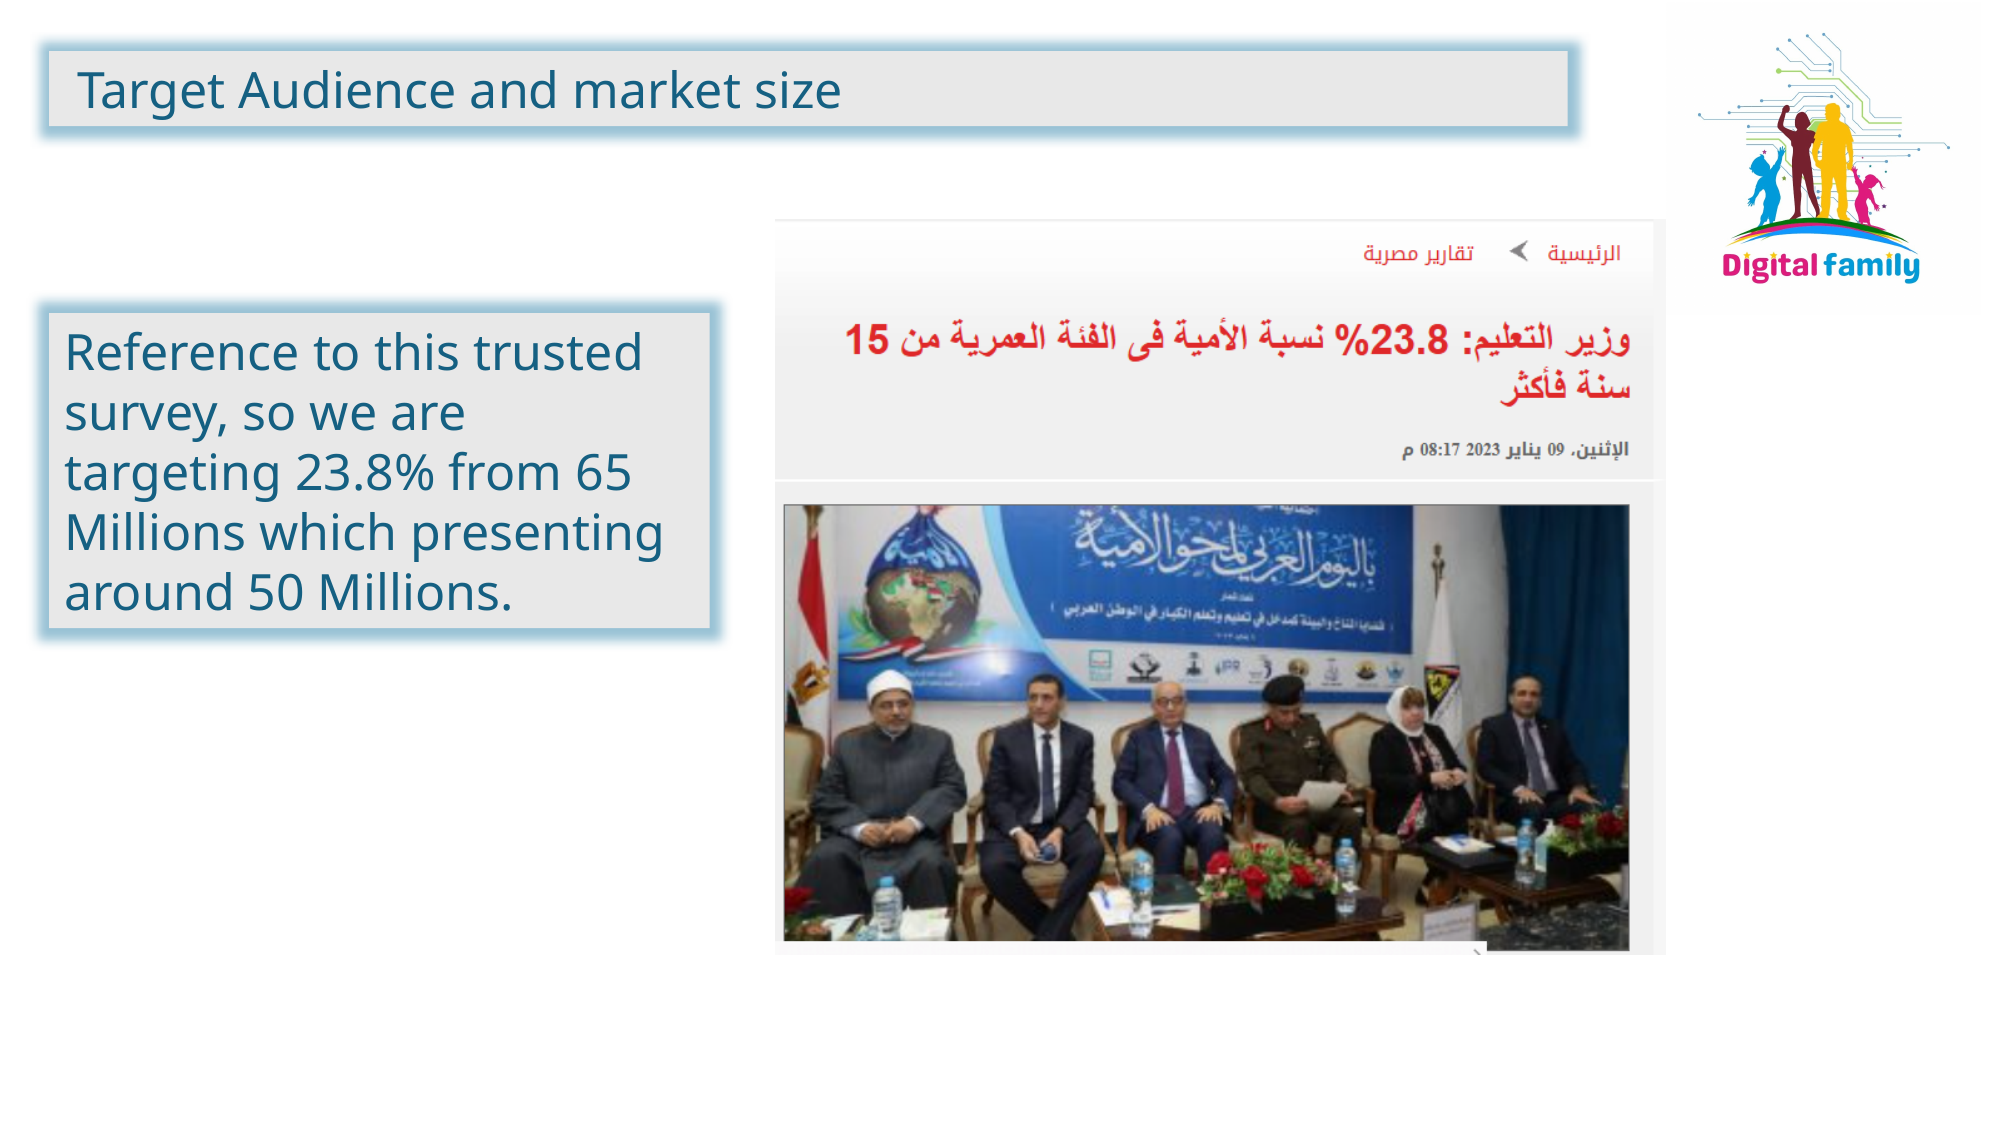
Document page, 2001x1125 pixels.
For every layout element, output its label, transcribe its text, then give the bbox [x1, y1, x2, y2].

picture [775, 0, 2000, 955]
text_box Target Audience and market size [49, 51, 1568, 127]
text_box Reference to this trusted survey, so we are targeting 23.8% from 65 Millions which presenting around 50 Millions. [49, 313, 710, 629]
